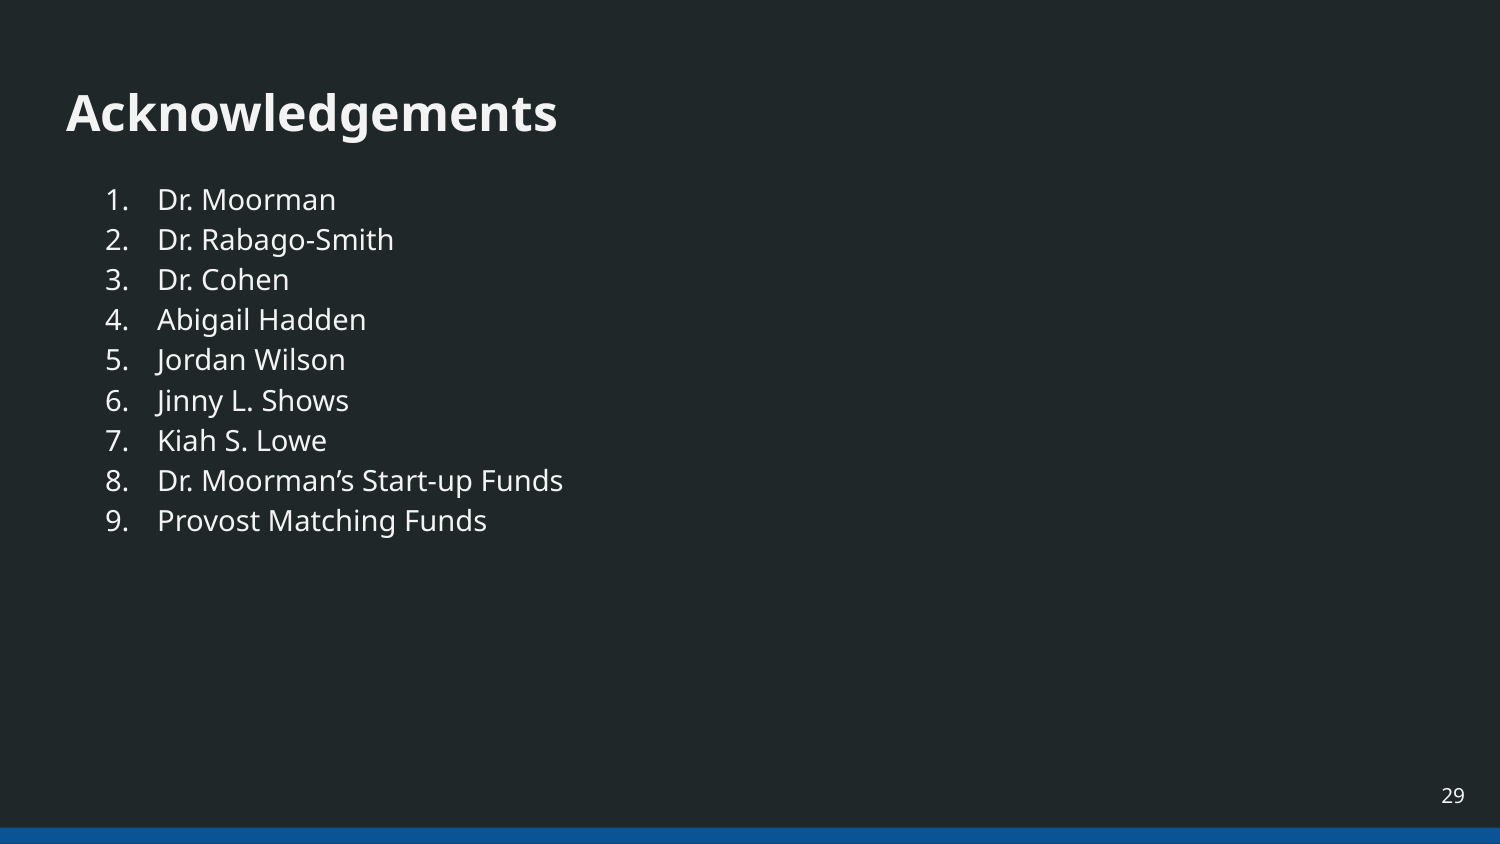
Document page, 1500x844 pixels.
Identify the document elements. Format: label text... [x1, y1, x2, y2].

title Acknowledgements [51, 66, 1449, 161]
slide_number ‹#› [1389, 764, 1480, 830]
list Dr. Moorman Dr. Rabago-Smith Dr. Cohen Abigail Hadden Jordan Wilson Jinny L. Shows Kiah S. Lowe Dr. Moorman’s Start-up Funds Provost Matching Funds [67, 160, 1449, 787]
